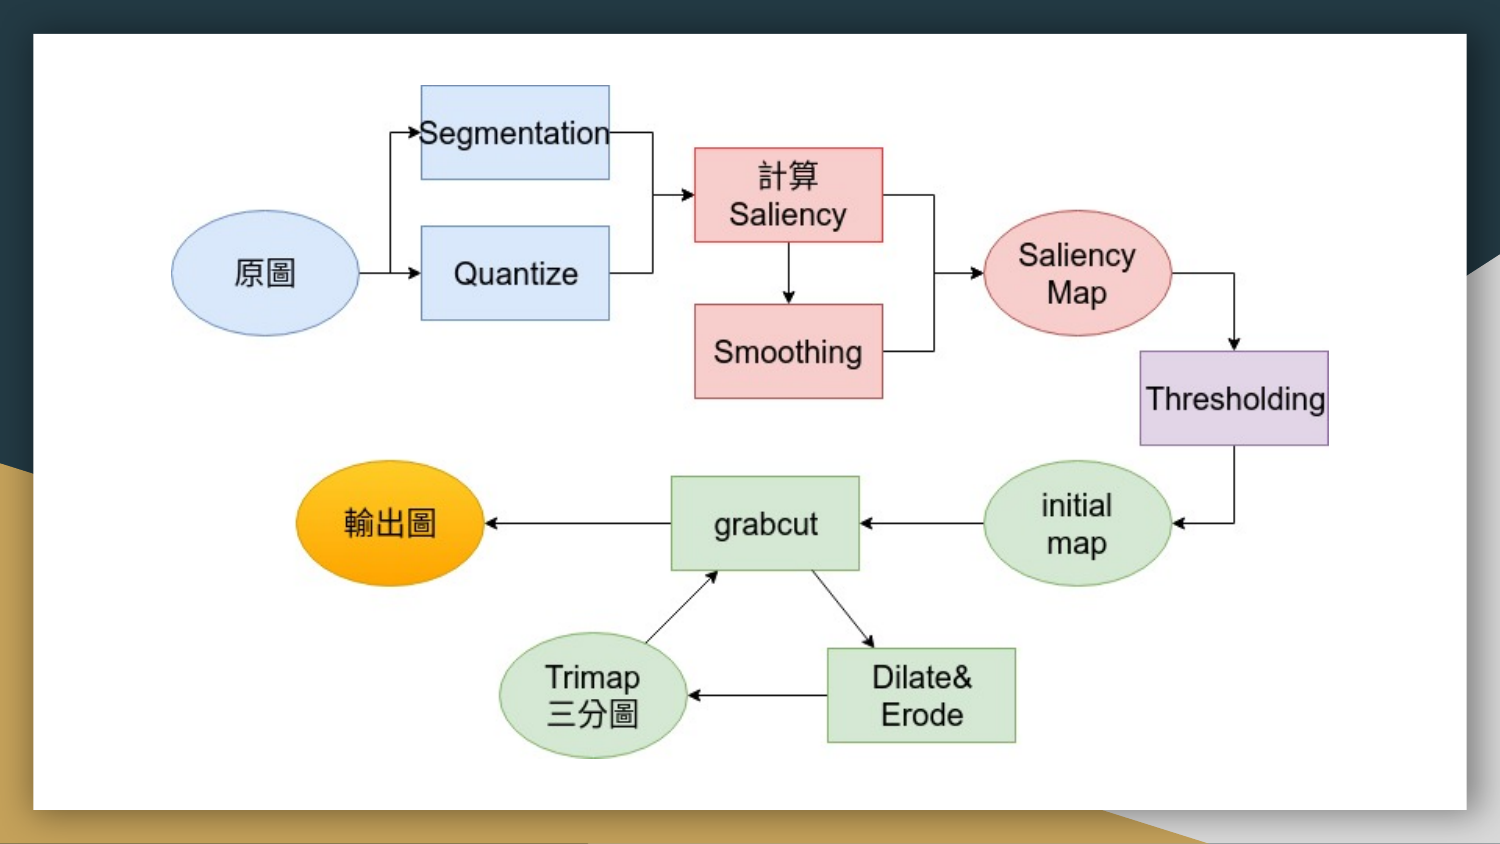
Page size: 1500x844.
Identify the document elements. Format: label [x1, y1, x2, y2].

picture [170, 84, 1330, 759]
